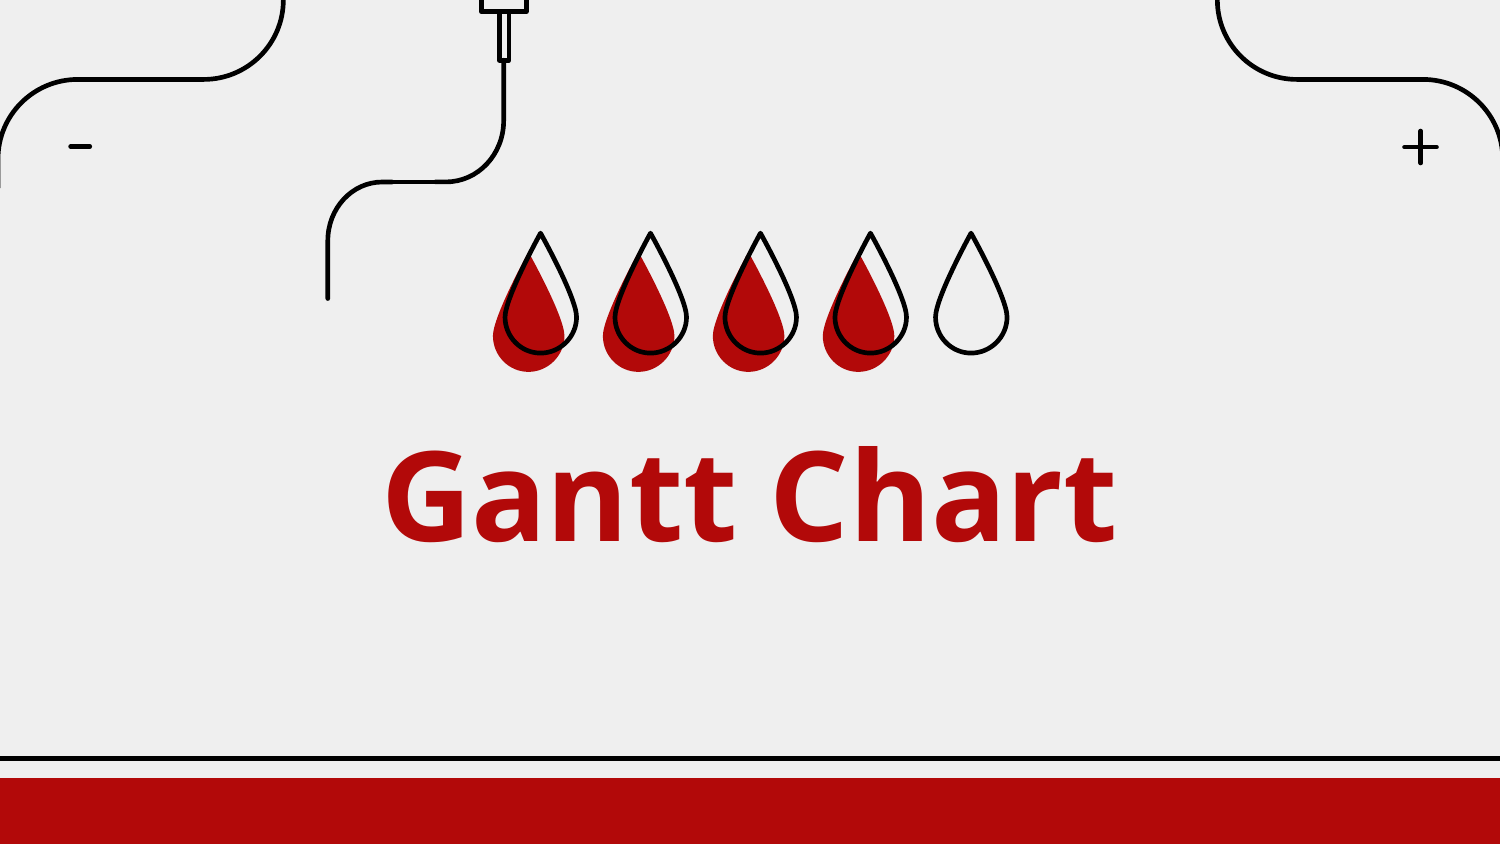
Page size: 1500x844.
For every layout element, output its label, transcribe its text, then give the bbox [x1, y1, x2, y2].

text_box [504, 232, 907, 354]
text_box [492, 251, 895, 373]
text_box [935, 233, 1008, 354]
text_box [1404, 130, 1437, 164]
title Gantt Chart [295, 421, 1205, 560]
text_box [327, 0, 527, 299]
